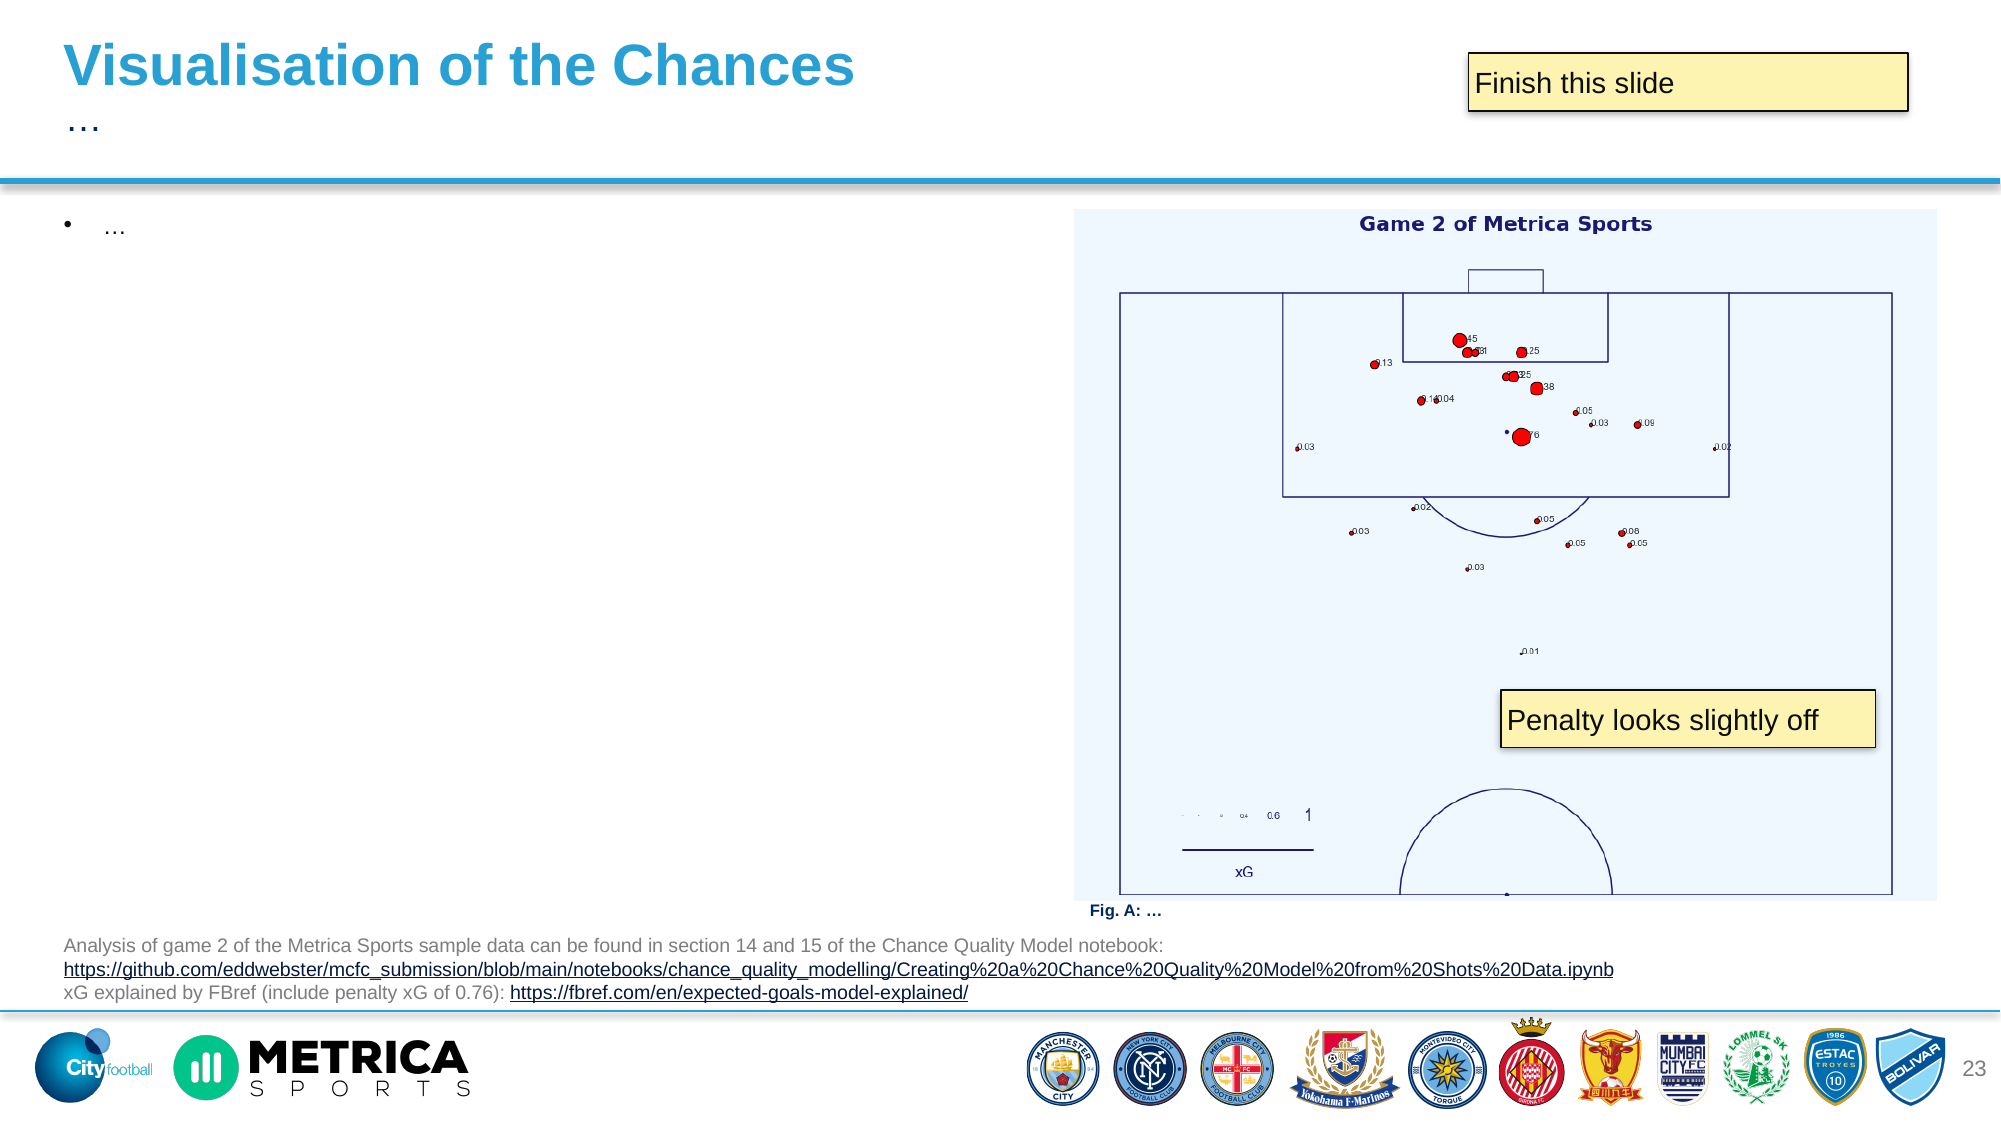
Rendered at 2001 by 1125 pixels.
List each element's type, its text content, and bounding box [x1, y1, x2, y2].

list Analysis of game 2 of the Metrica Sports sample data can be found in section 14 and 15 of the Chance Quality Model notebook: https://github.com/eddwebster/mcfc_submission/blob/main/notebooks/chance_quality_modelling/Creating%20a%20Chance%20Quality%20Model%20from%20Shots%20Data.ipynb xG explained by FBref (include penalty xG of 0.76): https://fbref.com/en/expected-goals-model-explained/ [63, 927, 1937, 1004]
text_box Finish this slide [1468, 52, 1909, 112]
list … [64, 105, 1712, 139]
picture [160, 1027, 483, 1108]
slide_number 23 [1936, 1044, 1987, 1091]
picture [1718, 1028, 1795, 1106]
picture [1498, 1017, 1709, 1106]
picture [1804, 1028, 1867, 1106]
list … [63, 210, 1049, 916]
picture [1074, 209, 1937, 901]
text_box Fig. A: … [1074, 908, 1937, 927]
picture [1026, 1017, 1487, 1109]
list Visualisation of the Chances [63, 26, 1710, 105]
picture [35, 1028, 152, 1103]
picture [1875, 1028, 1946, 1106]
